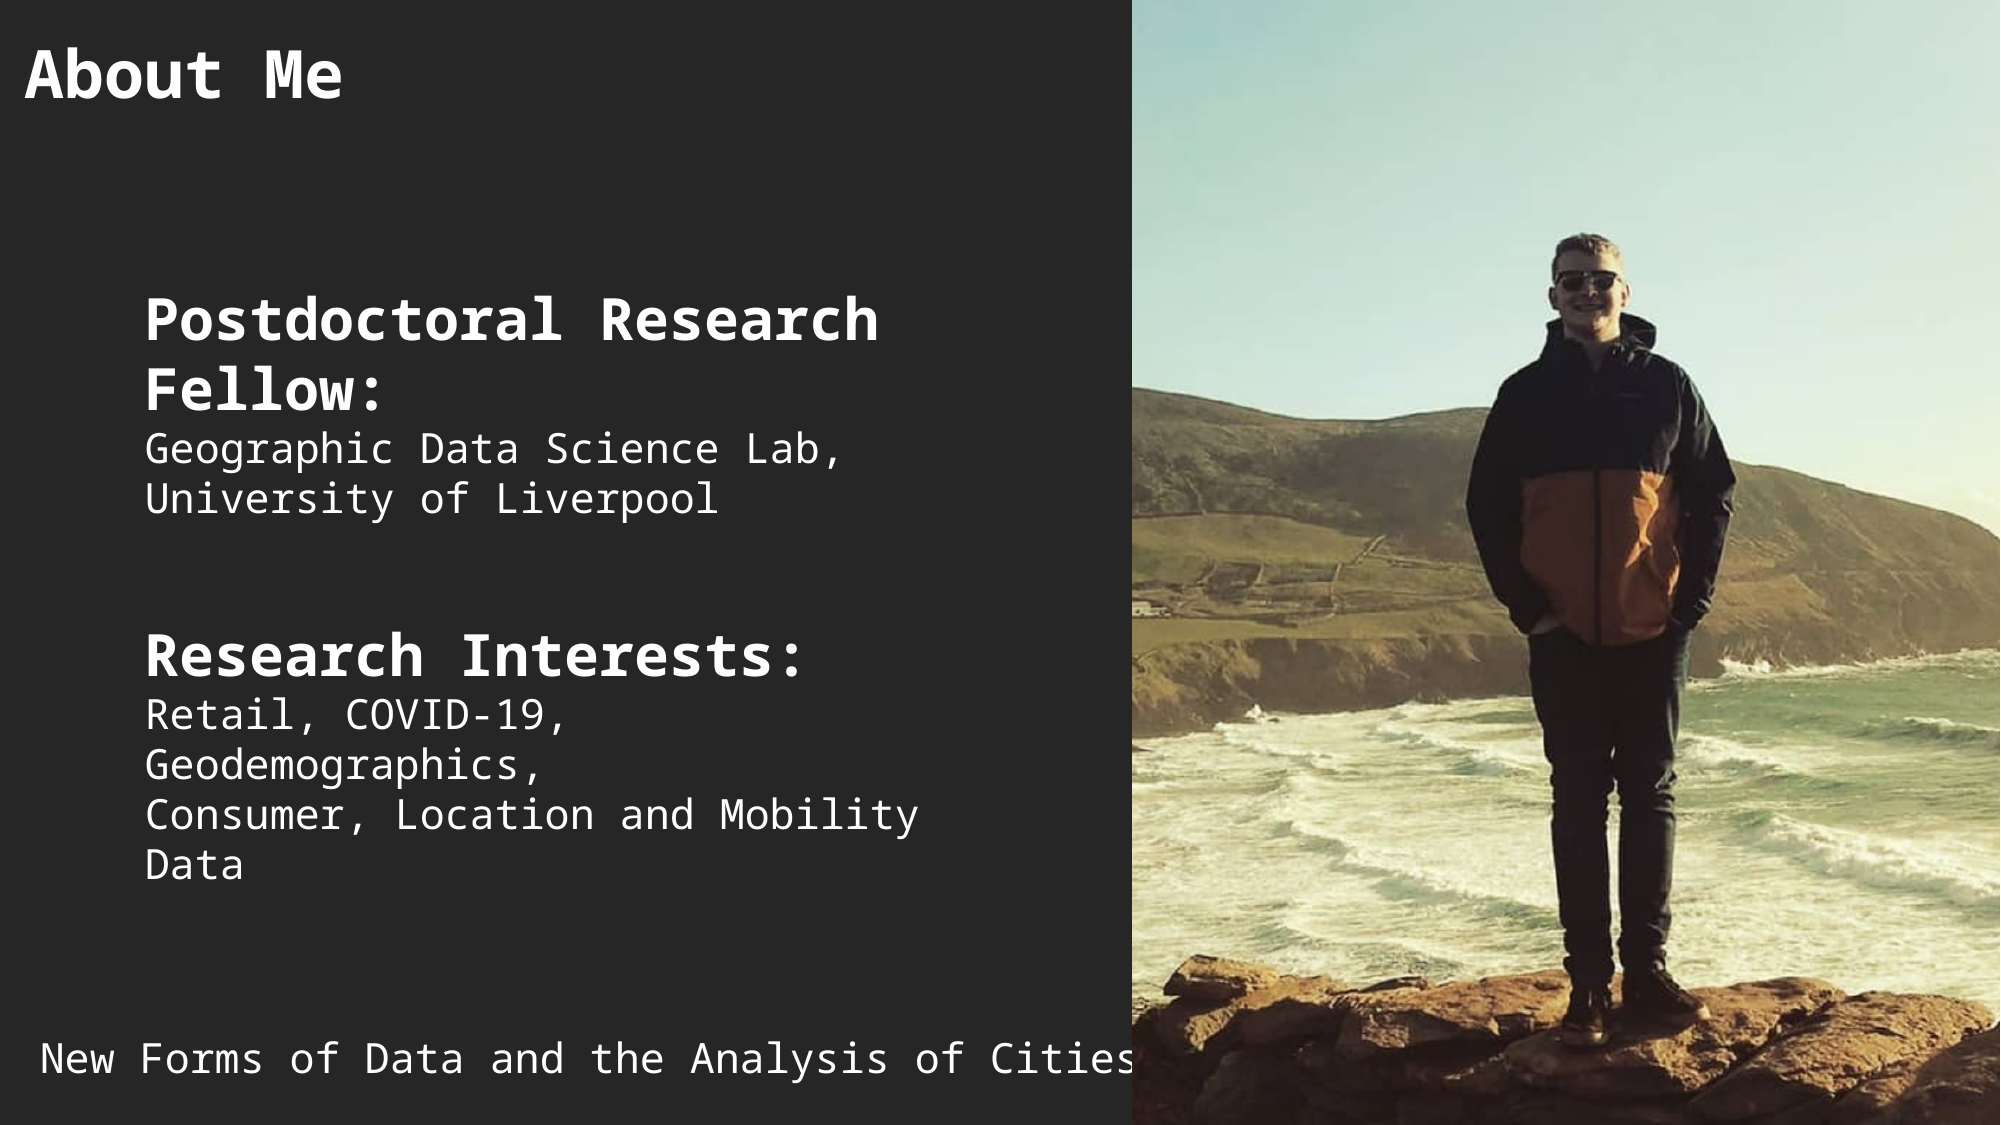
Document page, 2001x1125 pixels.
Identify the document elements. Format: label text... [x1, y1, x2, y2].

text_box Research Interests: Retail, COVID-19, Geodemographics, Consumer, Location and Mobility Data [129, 610, 998, 946]
text_box Postdoctoral Research Fellow: Geographic Data Science Lab, University of Liverpool [129, 274, 1049, 530]
text_box New Forms of Data and the Analysis of Cities [24, 1024, 1131, 1090]
text_box About Me [0, 24, 480, 120]
picture [1131, 0, 2000, 1125]
